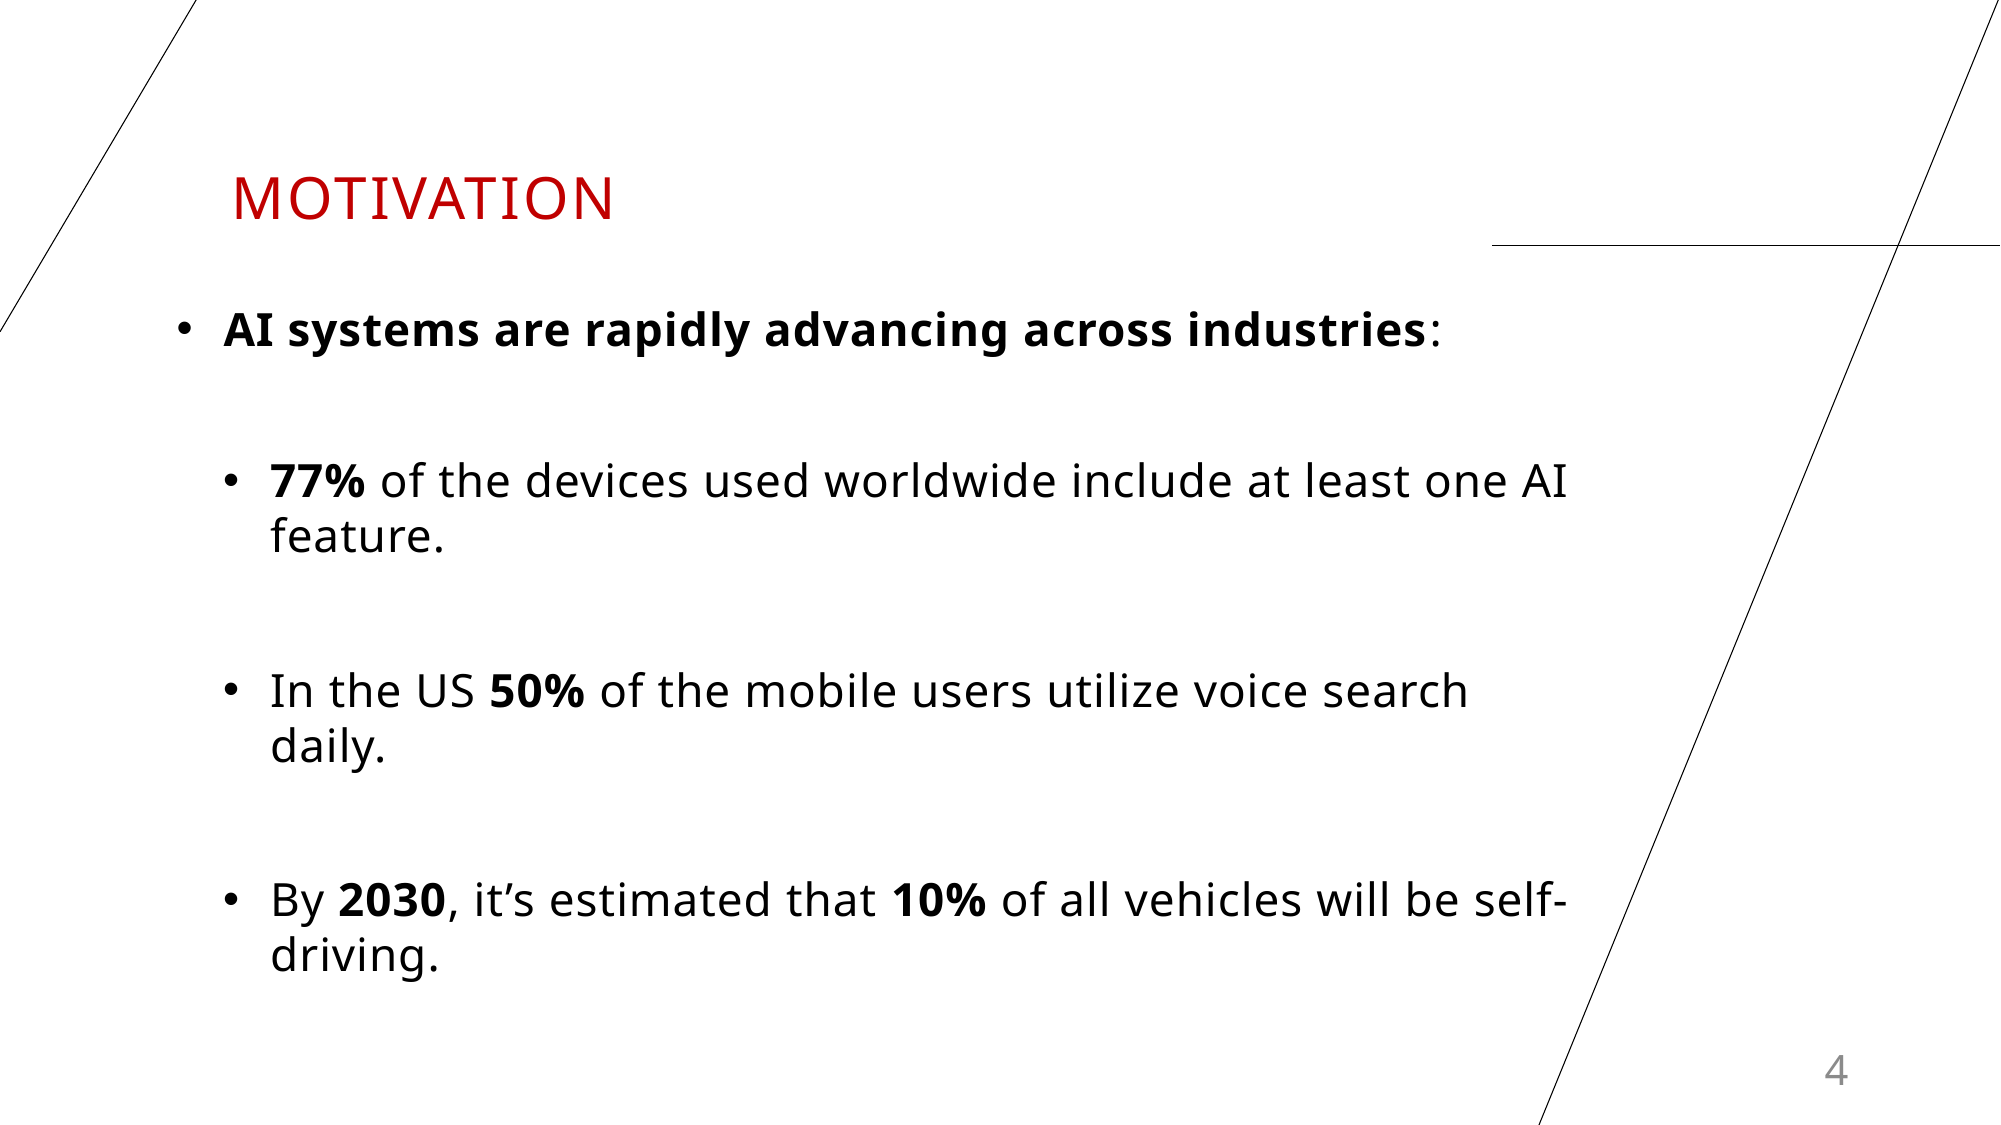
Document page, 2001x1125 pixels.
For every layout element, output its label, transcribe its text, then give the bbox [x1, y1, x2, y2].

title Motivation [216, 43, 1413, 241]
list AI systems are rapidly advancing across industries: 77% of the devices used worldwide include at least one AI feature. In the US 50% of the mobile users utilize voice search daily. By 2030, it’s estimated that 10% of all vehicles will be self-driving. [161, 292, 1604, 1014]
slide_number 4 [1701, 1042, 1864, 1103]
